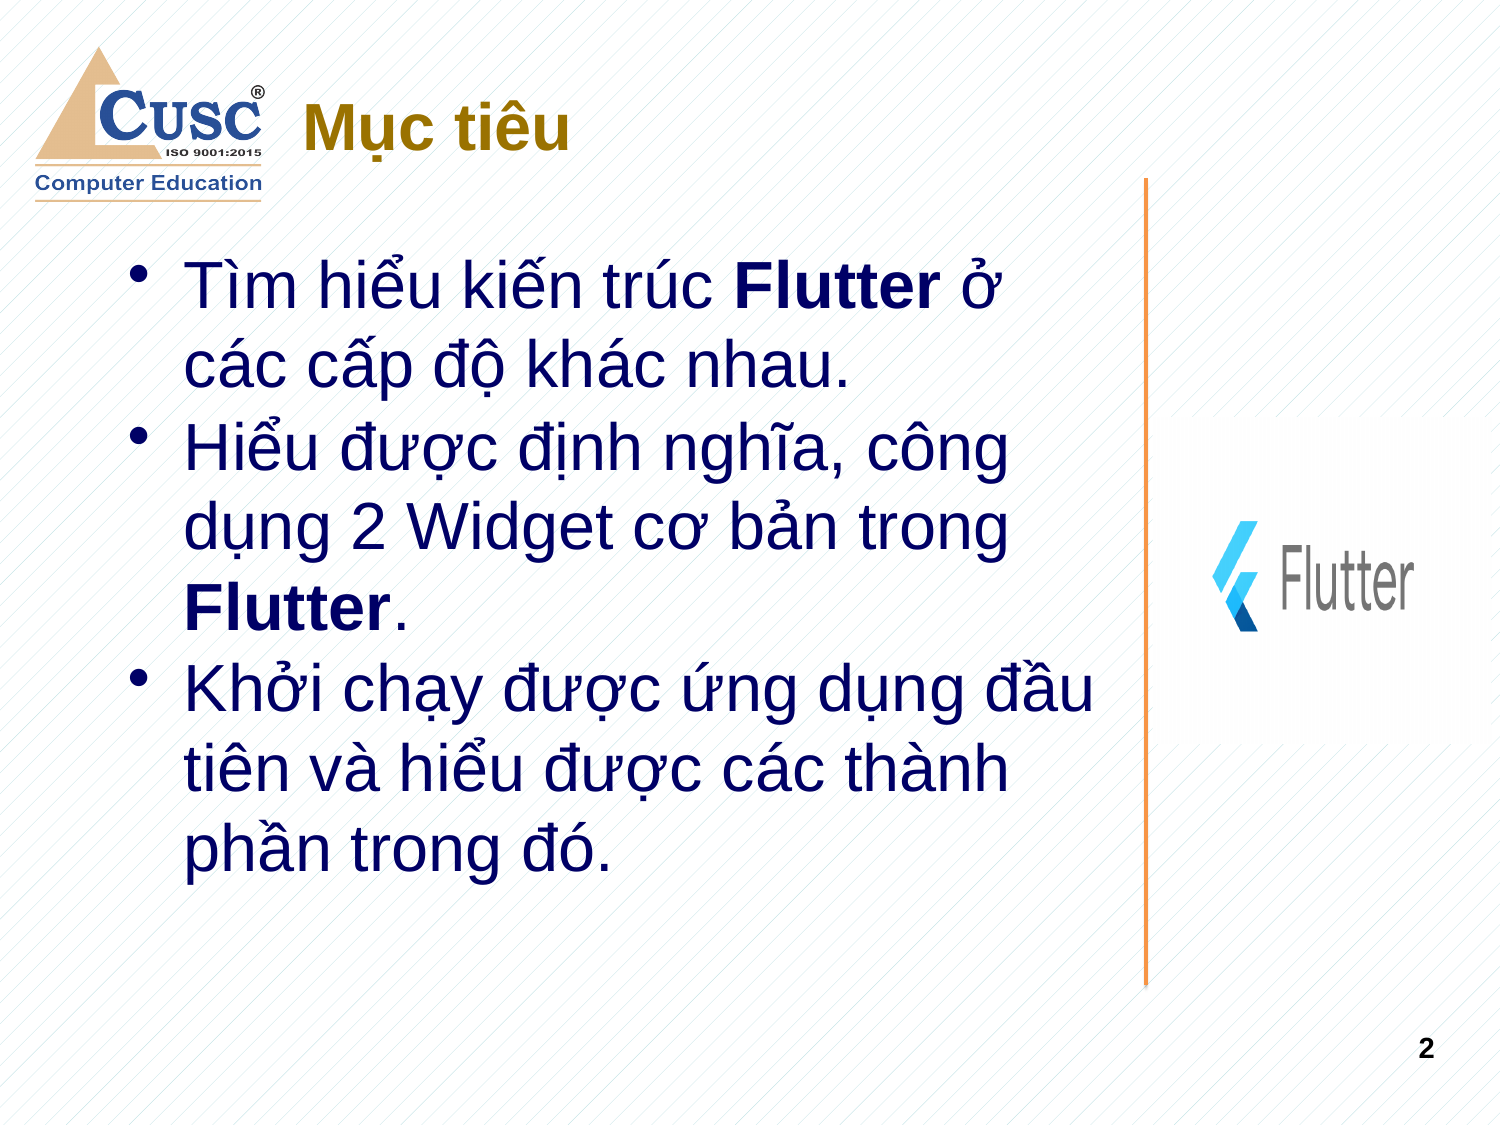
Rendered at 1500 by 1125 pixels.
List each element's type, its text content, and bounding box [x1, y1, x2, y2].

list Tìm hiểu kiến trúc Flutter ở các cấp độ khác nhau. Hiểu được định nghĩa, công dụng 2 Widget cơ bản trong Flutter. Khởi chạy được ứng dụng đầu tiên và hiểu được các thành phần trong đó. [112, 233, 1125, 1022]
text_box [1141, 174, 1492, 997]
slide_number 2 [1100, 1021, 1450, 1113]
picture [35, 46, 265, 202]
title Mục tiêu [287, 46, 1450, 202]
